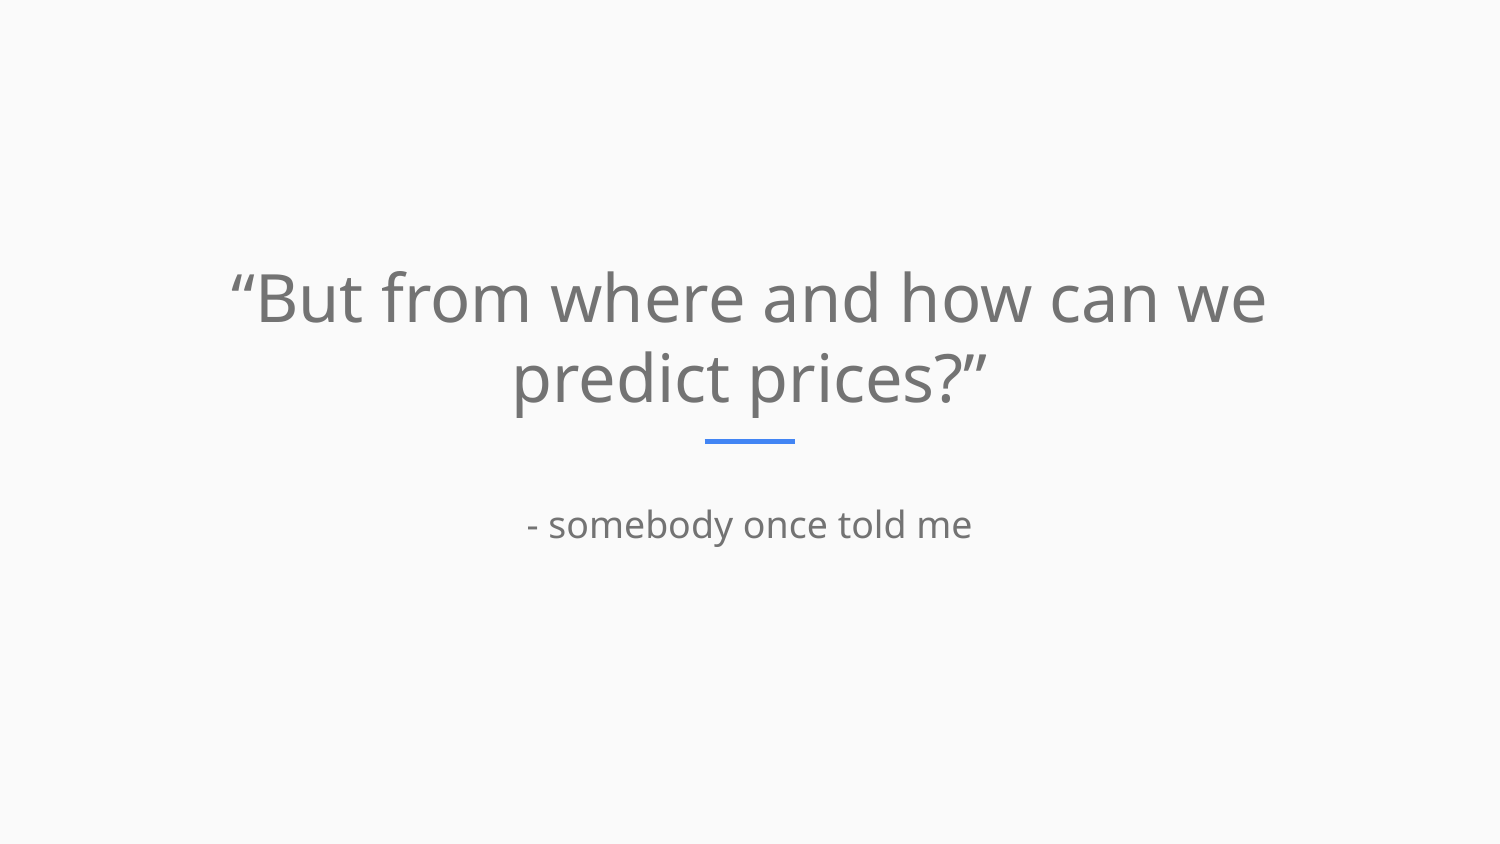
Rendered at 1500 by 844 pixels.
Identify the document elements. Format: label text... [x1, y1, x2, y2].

list - somebody once told me [126, 485, 1374, 571]
title “But from where and how can we predict prices?” [126, 272, 1374, 398]
